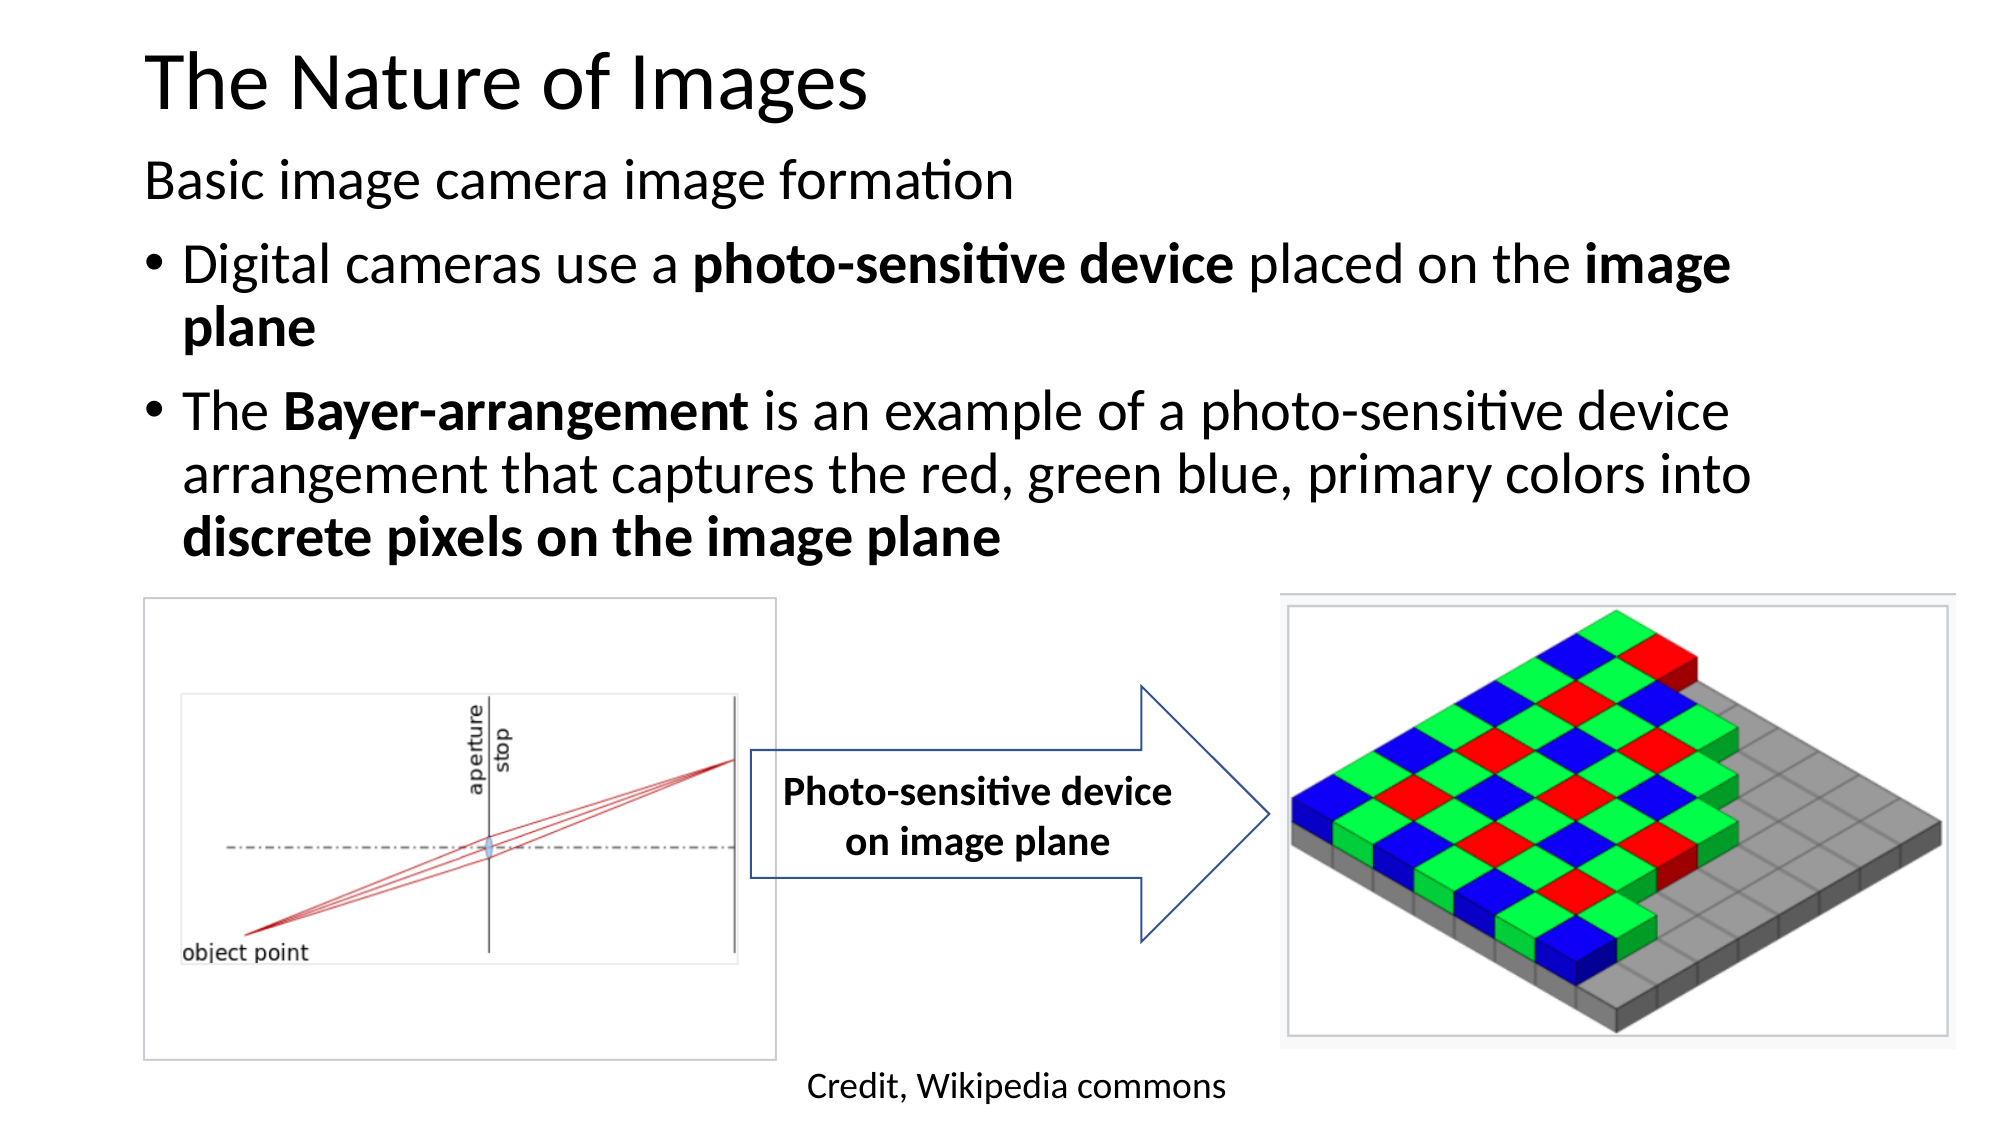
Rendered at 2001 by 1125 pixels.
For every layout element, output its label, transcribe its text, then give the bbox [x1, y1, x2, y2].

text_box Credit, Wikipedia commons [693, 1053, 1340, 1114]
title The Nature of Images [129, 22, 1855, 142]
list Basic image camera image formation Digital cameras use a photo-sensitive device placed on the image plane The Bayer-arrangement is an example of a photo-sensitive device arrangement that captures the red, green blue, primary colors into discrete pixels on the image plane [129, 141, 1841, 1078]
picture [1280, 593, 1956, 1049]
text_box Photo-sensitive device on image plane [787, 683, 1271, 945]
picture [136, 584, 787, 1078]
